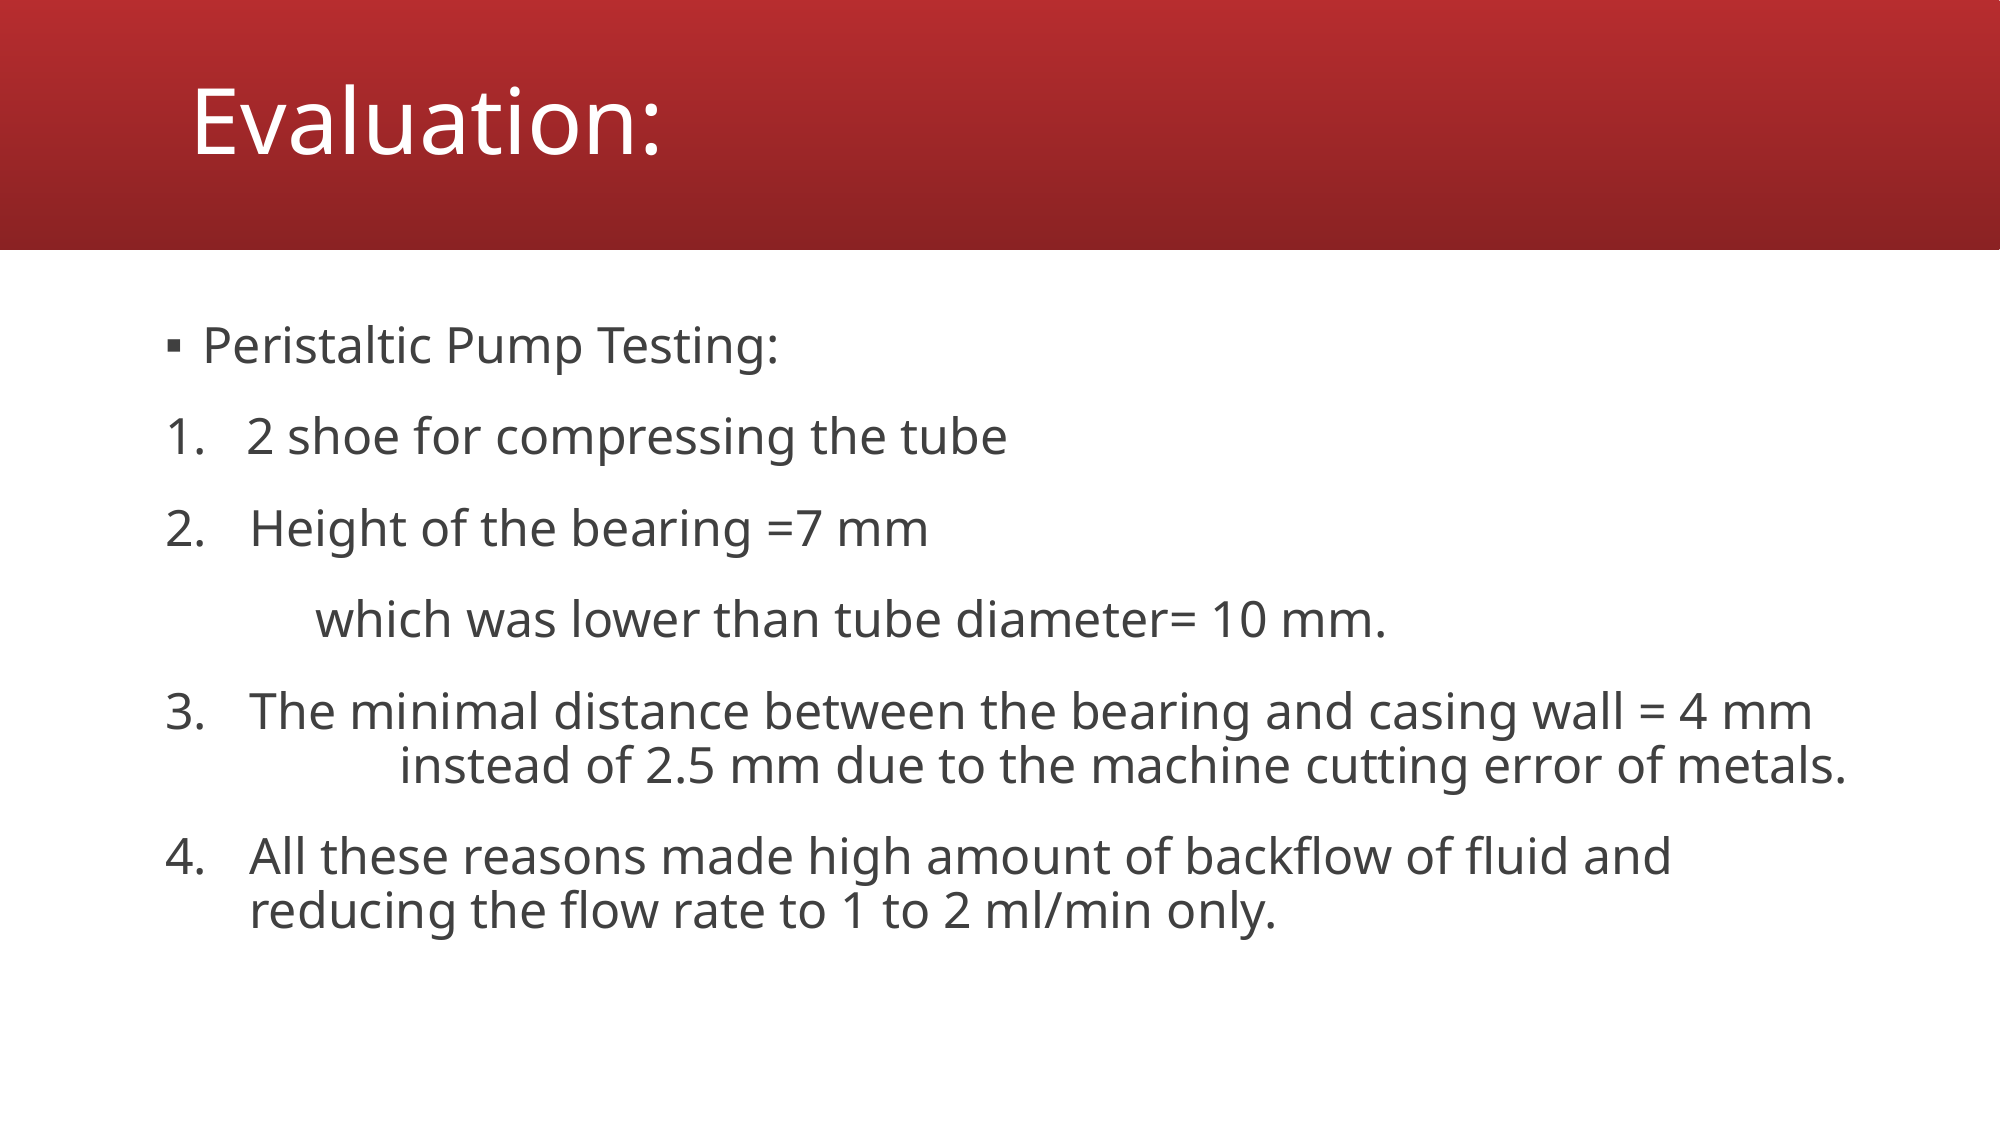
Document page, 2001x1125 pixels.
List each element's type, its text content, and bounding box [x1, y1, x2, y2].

list Peristaltic Pump Testing: 1. 2 shoe for compressing the tube Height of the bearing =7 mm which was lower than tube diameter= 10 mm. The minimal distance between the bearing and casing wall = 4 mm instead of 2.5 mm due to the machine cutting error of metals. All these reasons made high amount of backflow of fluid and reducing the flow rate to 1 to 2 ml/min only. [150, 312, 1900, 1063]
title Evaluation: [174, 16, 1825, 234]
